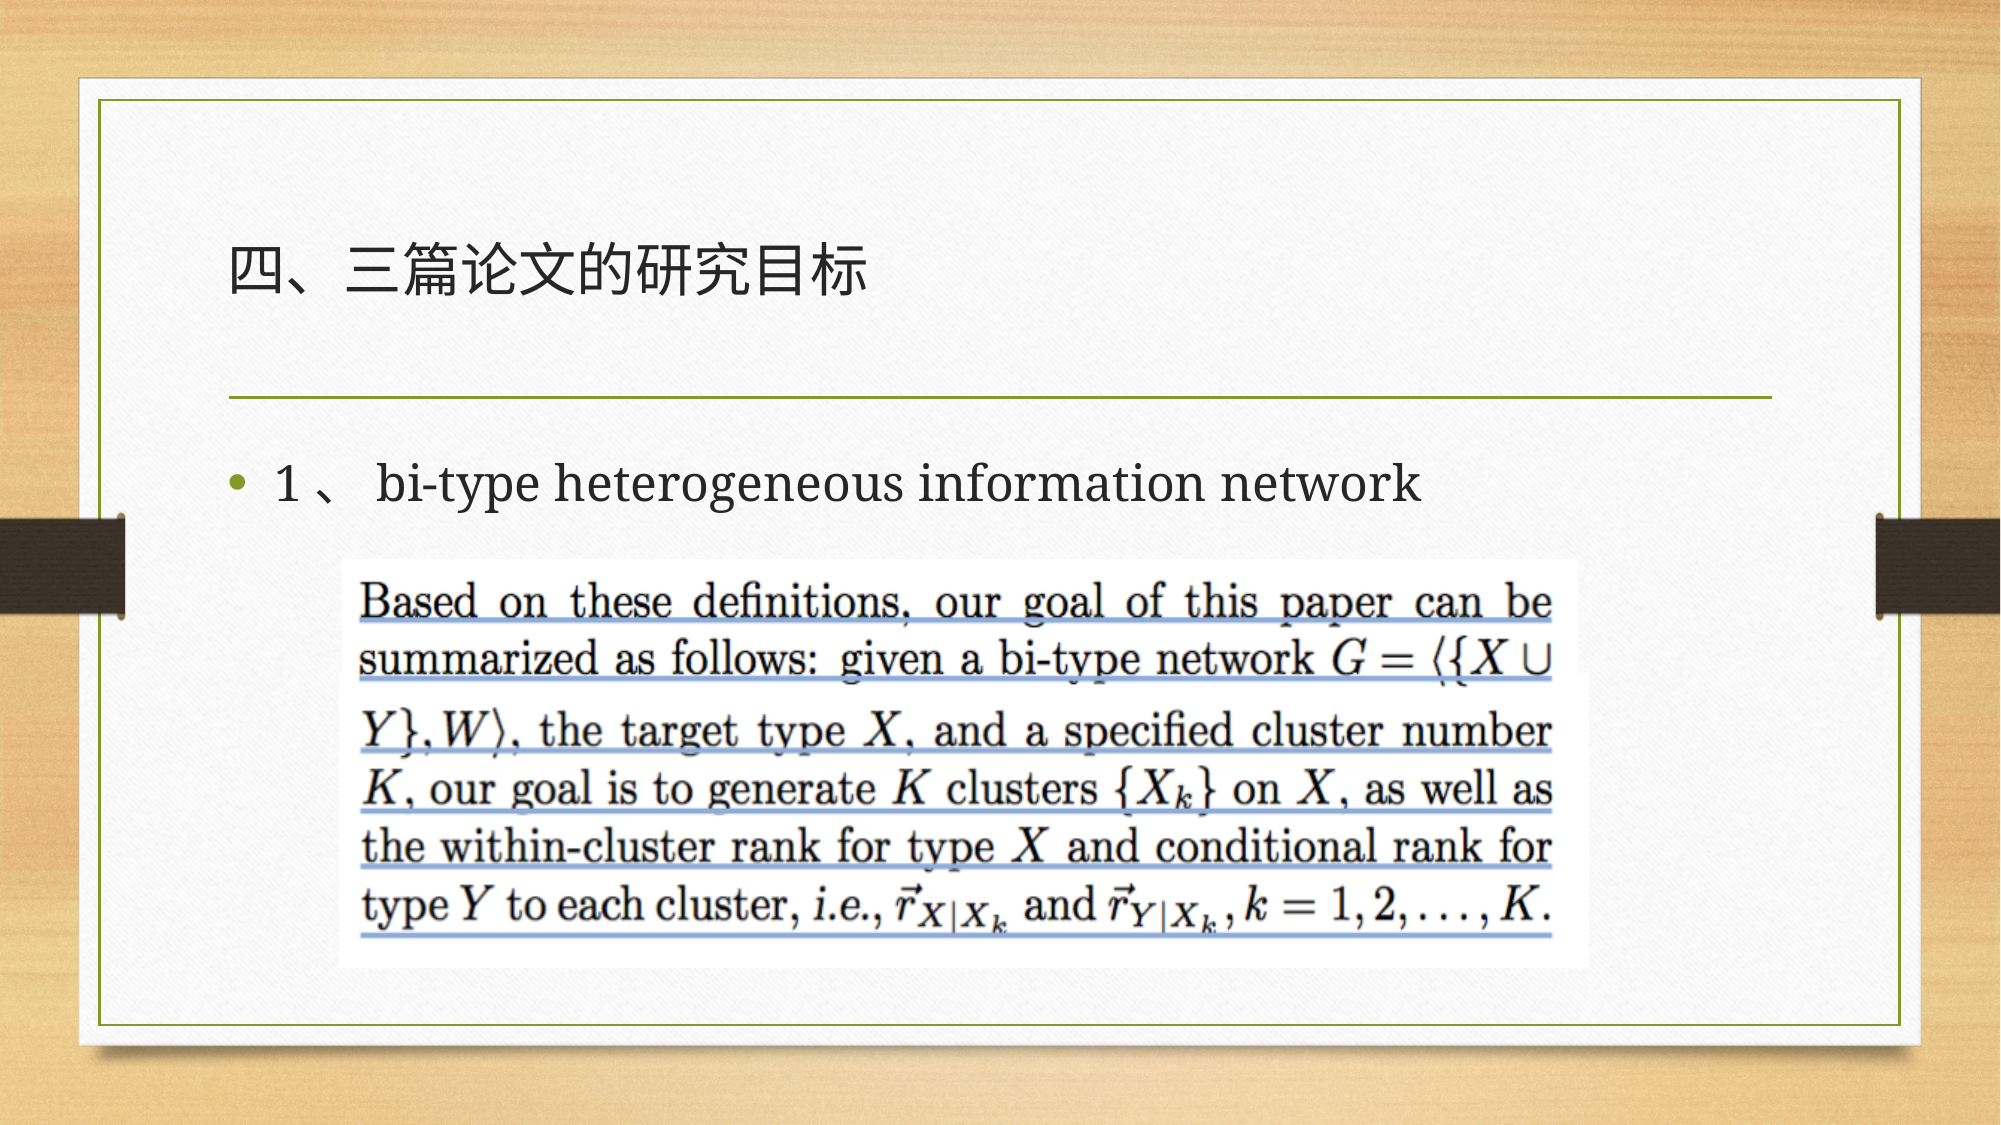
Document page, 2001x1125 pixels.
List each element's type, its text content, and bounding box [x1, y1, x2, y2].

title 四、三篇论文的研究目标 [212, 161, 1788, 375]
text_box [338, 559, 1590, 969]
text_box 1、bi-type heterogeneous information network [212, 444, 1788, 989]
picture [0, 0, 2001, 1125]
